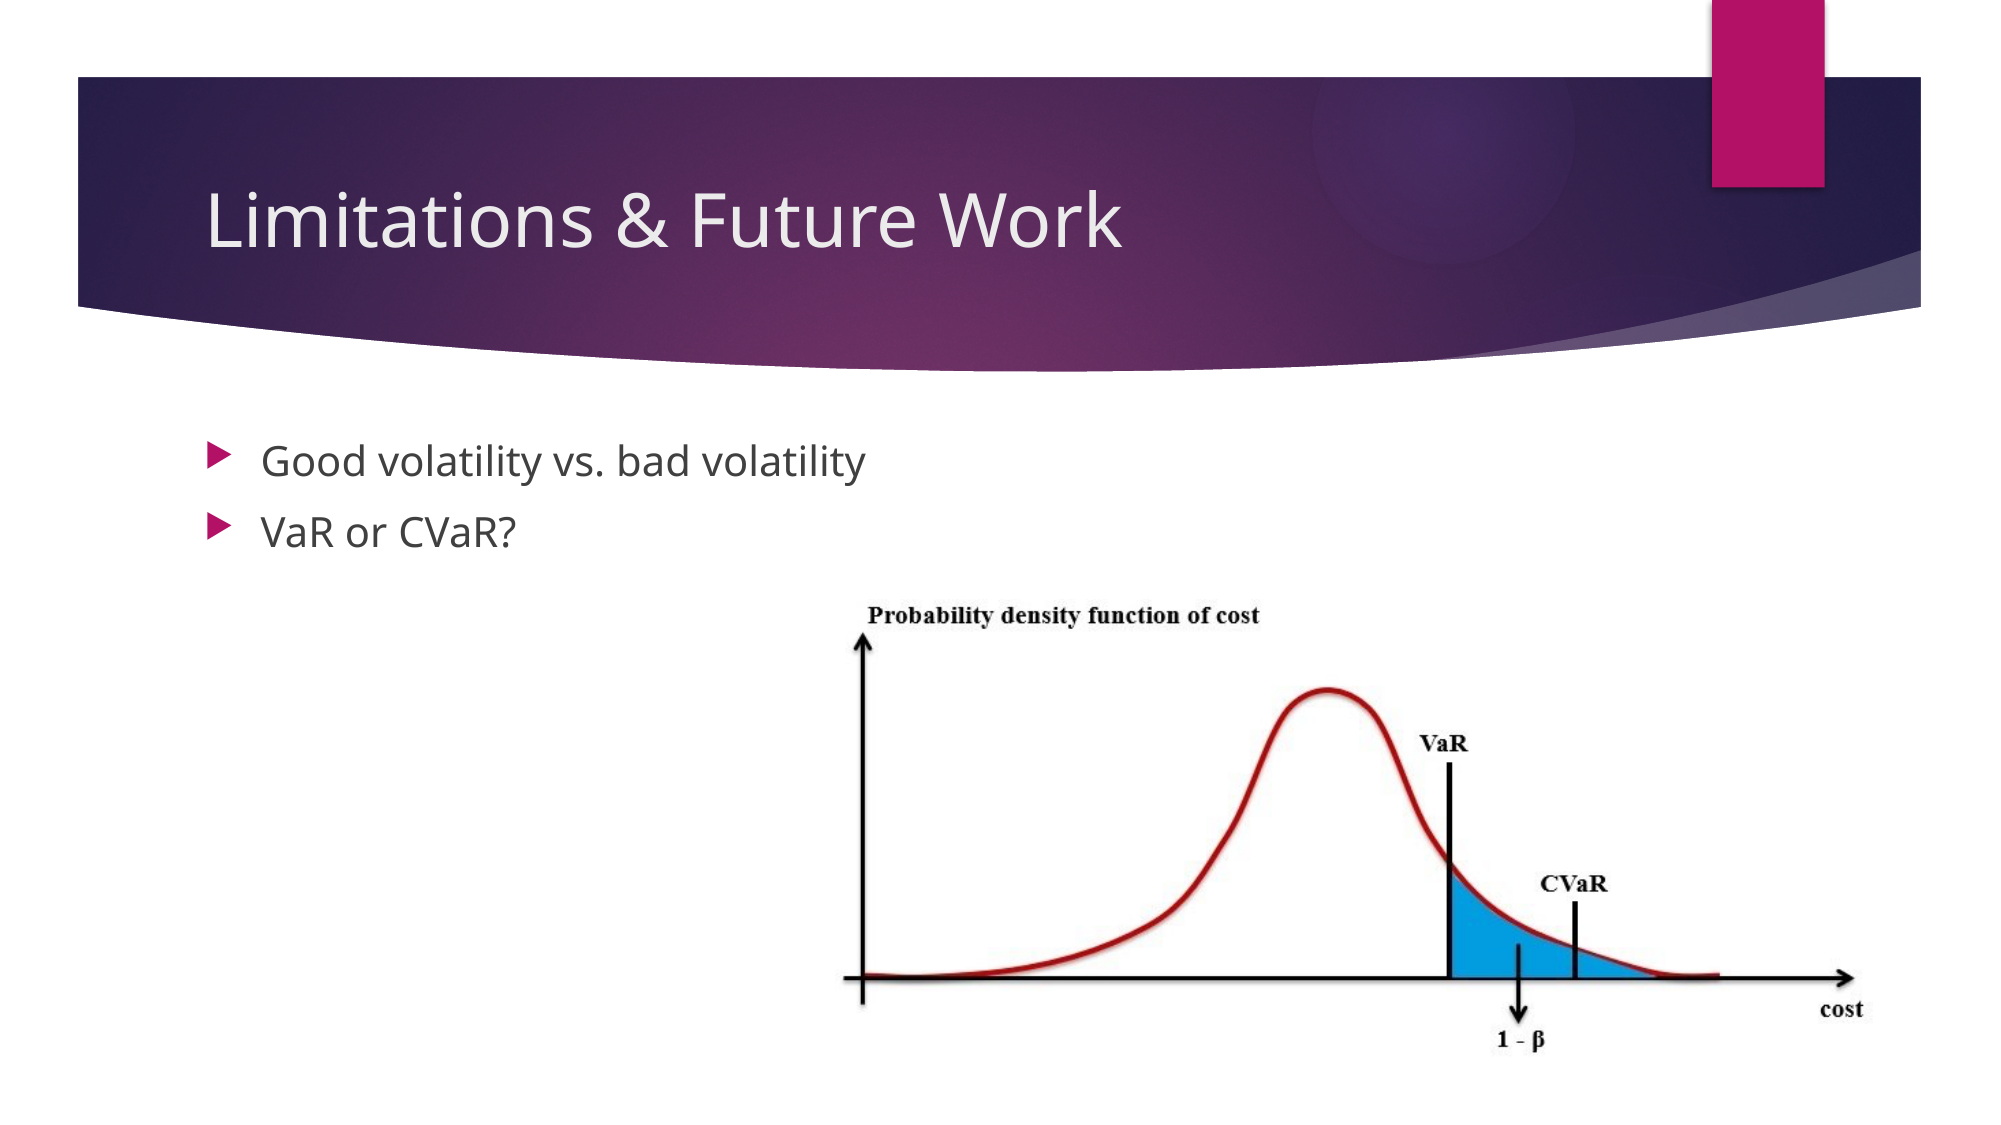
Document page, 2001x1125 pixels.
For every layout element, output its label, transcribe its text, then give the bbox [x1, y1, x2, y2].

title Limitations & Future Work [189, 159, 1627, 276]
list Good volatility vs. bad volatility VaR or CVaR? [189, 427, 1638, 988]
picture [834, 598, 1874, 1059]
